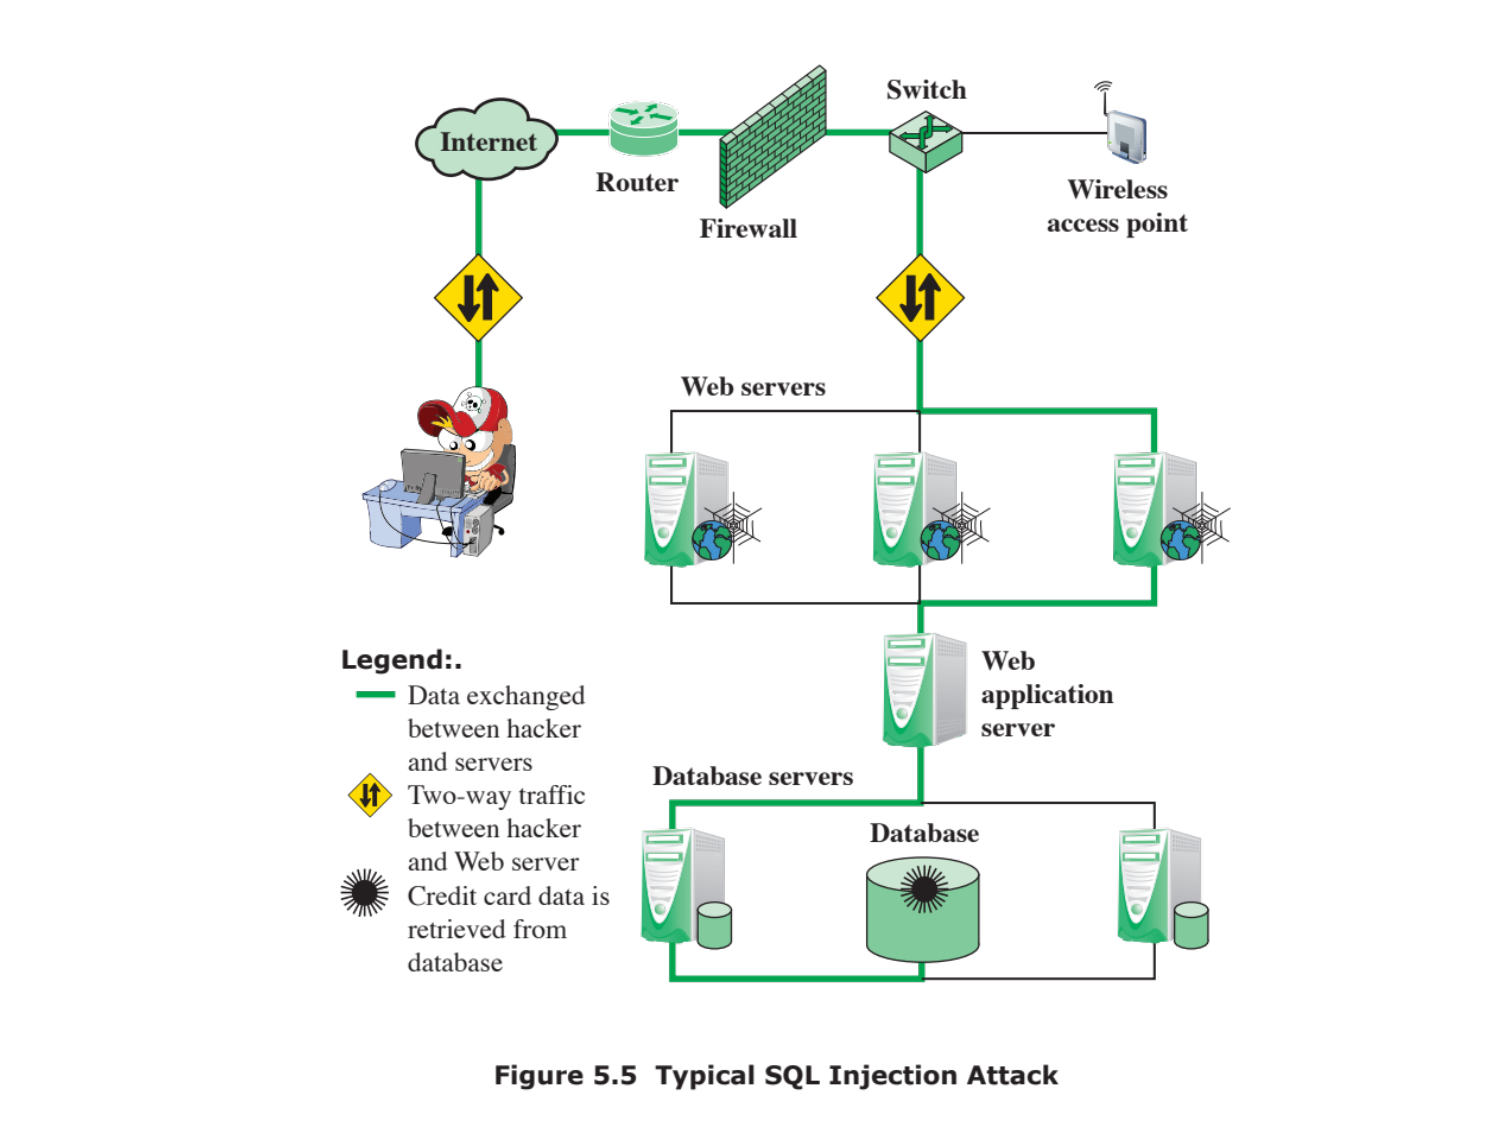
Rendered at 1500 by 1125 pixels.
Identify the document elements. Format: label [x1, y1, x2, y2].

picture [300, 0, 1268, 1125]
